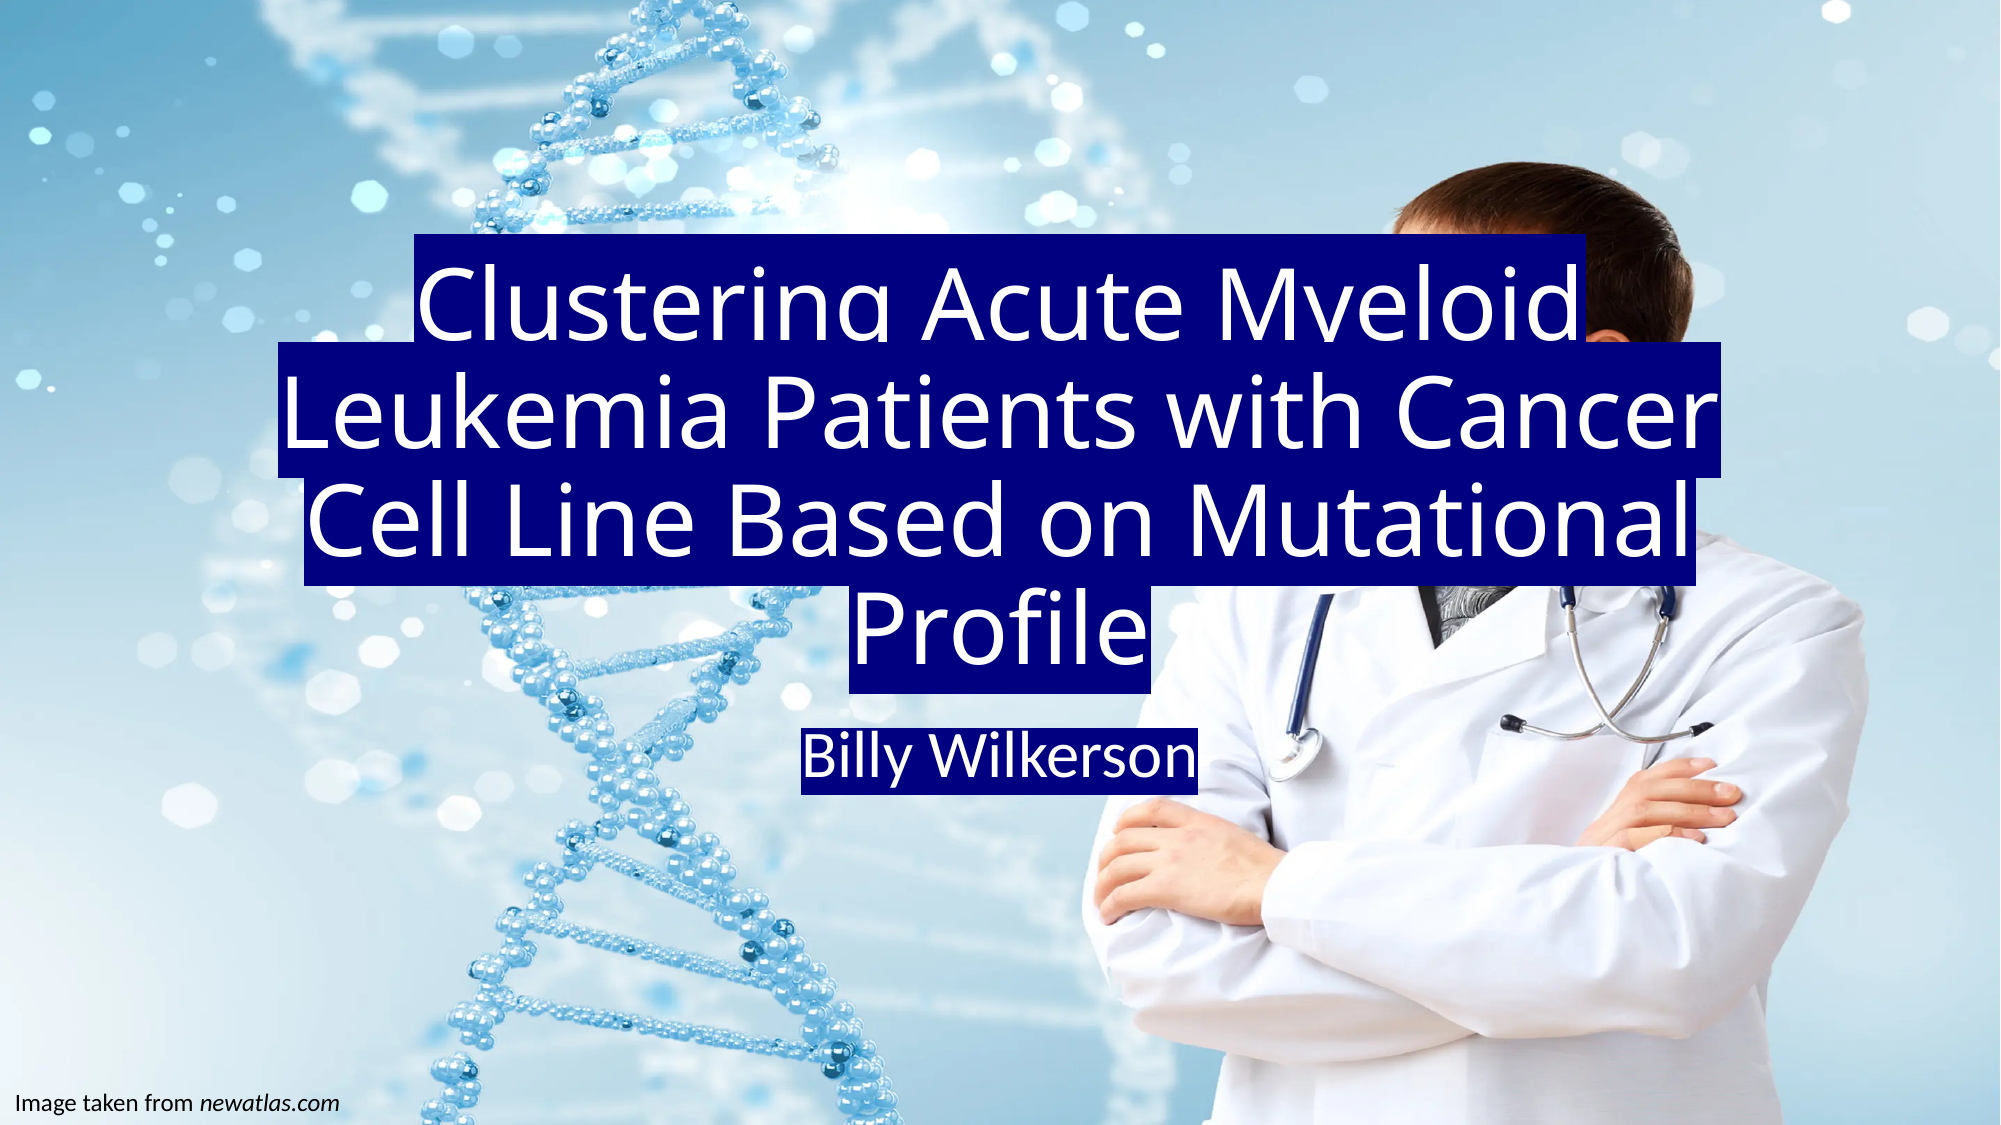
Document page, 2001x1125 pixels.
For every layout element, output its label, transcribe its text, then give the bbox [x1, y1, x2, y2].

subtitle Billy Wilkerson [249, 712, 1750, 985]
picture [0, 0, 2001, 1125]
text_box Image taken from newatlas.com [0, 1079, 478, 1125]
title Clustering Acute Myeloid Leukemia Patients with Cancer Cell Line Based on Mutational Profile [173, 365, 1827, 694]
